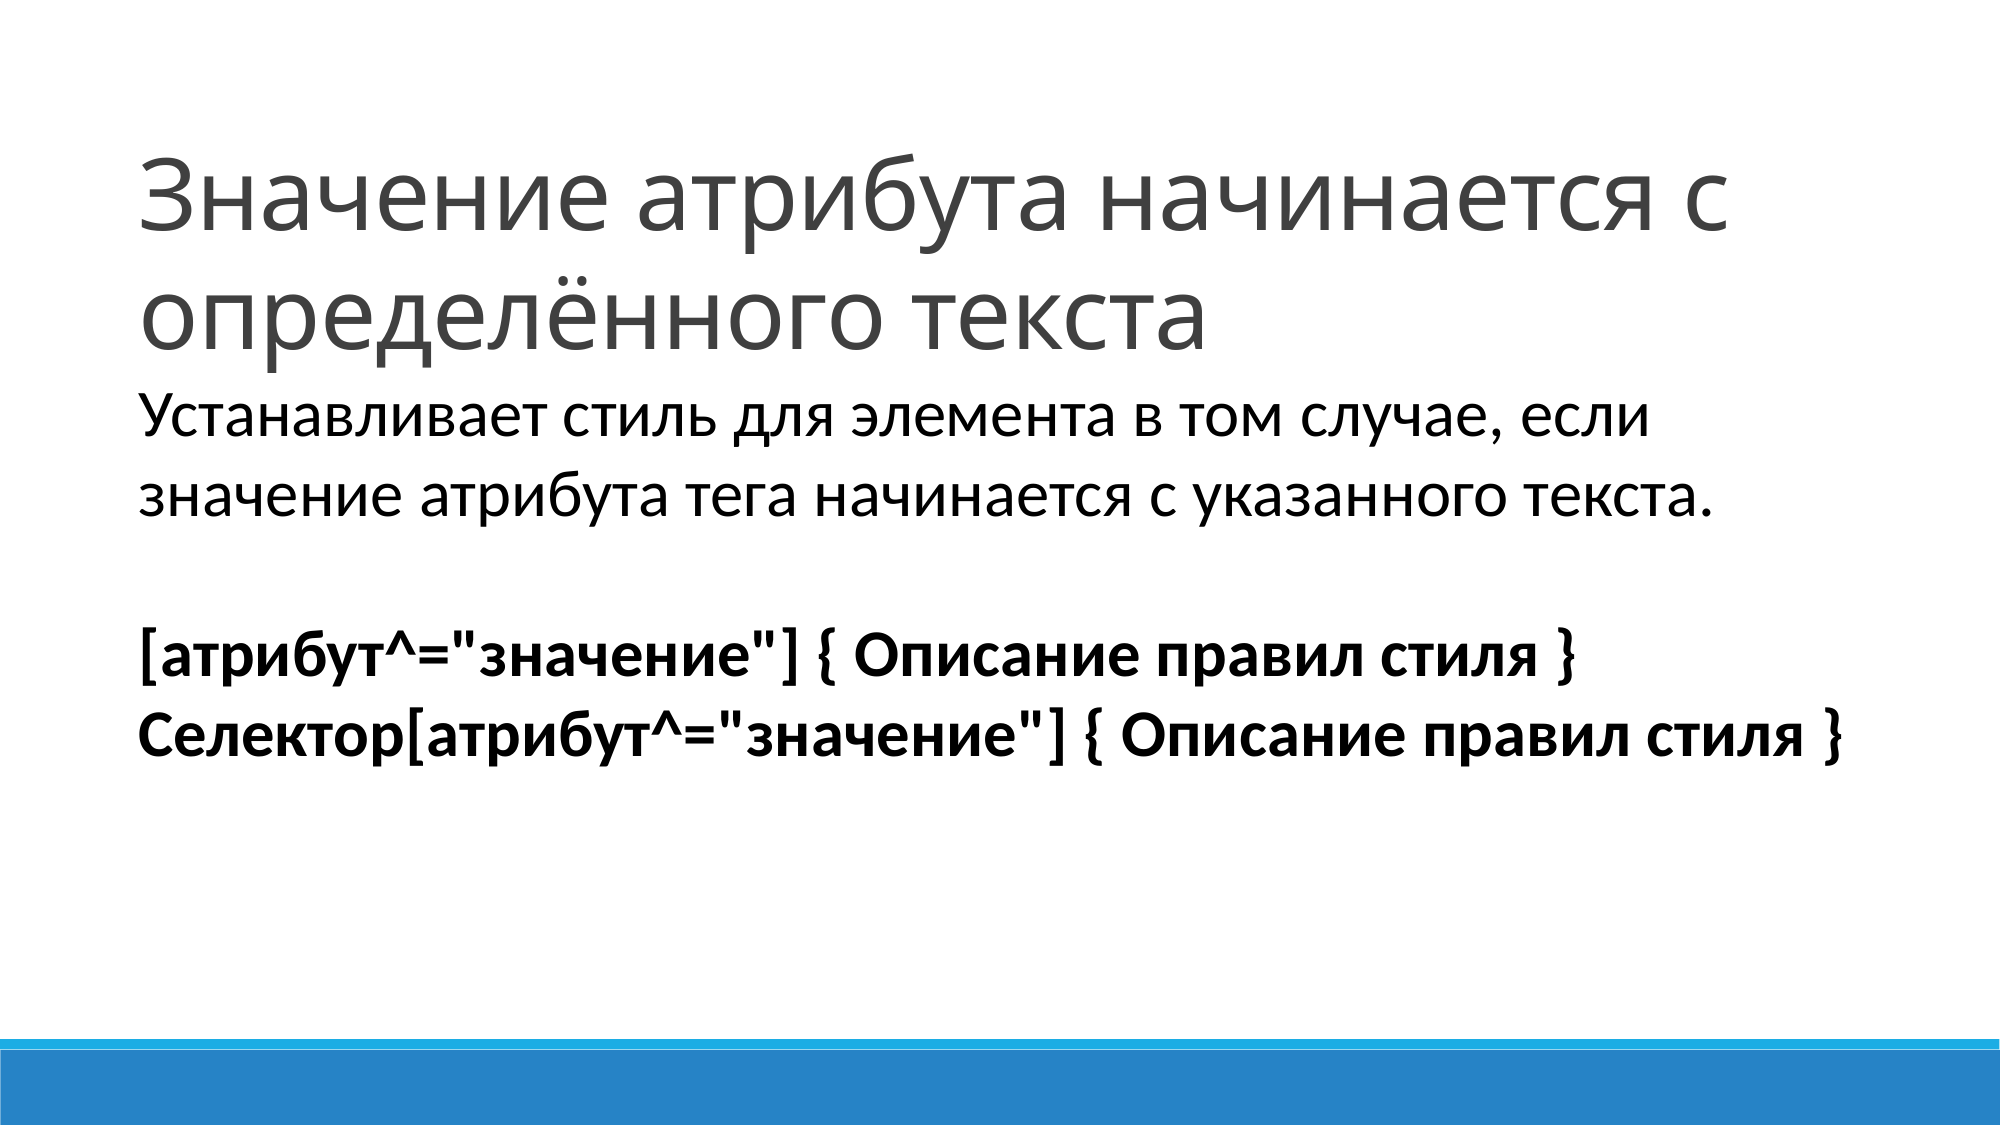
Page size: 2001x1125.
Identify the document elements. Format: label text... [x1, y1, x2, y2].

text_box Значение атрибута начинается с определённого текста Устанавливает стиль для элемента в том случае, если значение атрибута тега начинается с указанного текста. [атрибут^="значение"] { Описание правил стиля } Селектор[атрибут^="значение"] { Описание правил стиля } [123, 122, 1902, 777]
